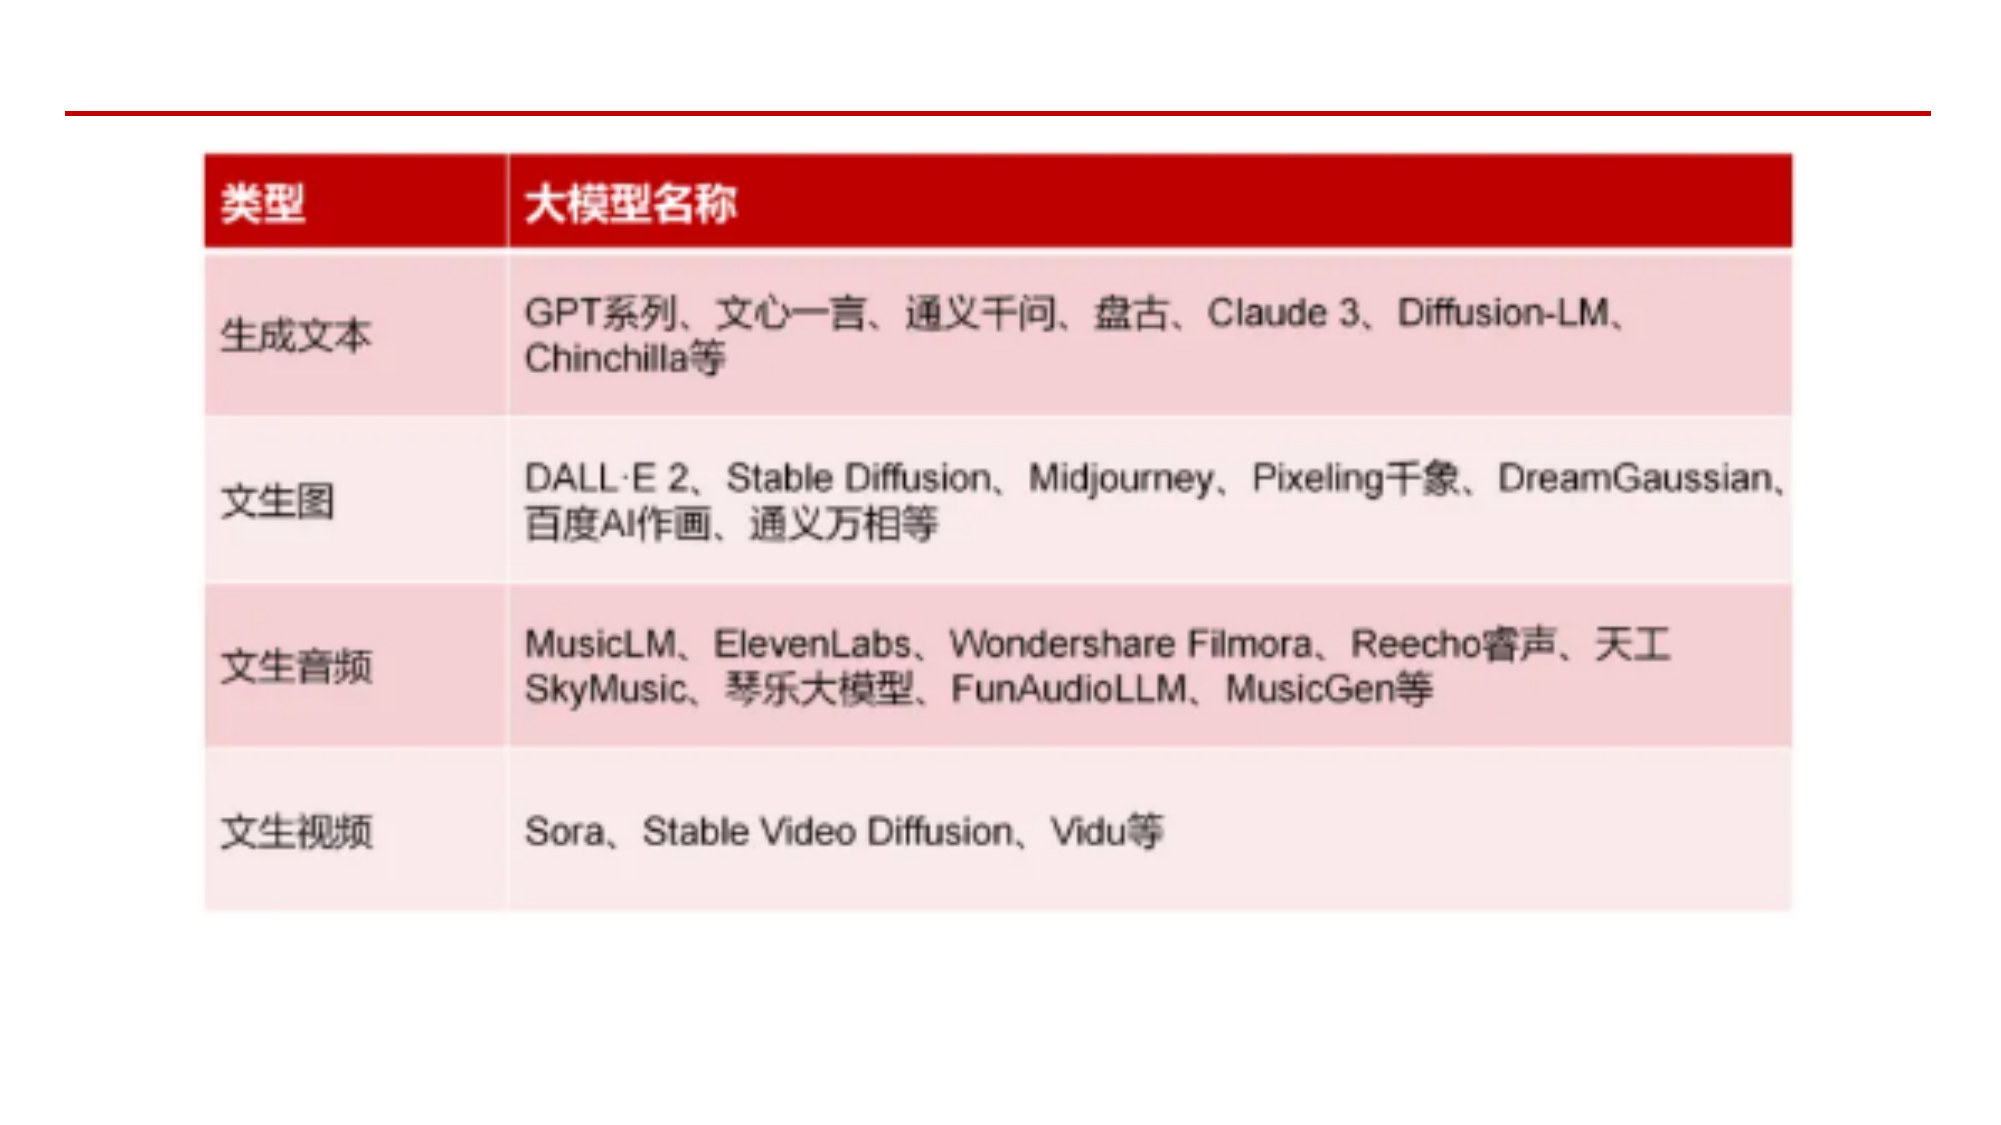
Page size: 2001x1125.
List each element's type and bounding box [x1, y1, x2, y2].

picture [196, 148, 1800, 917]
